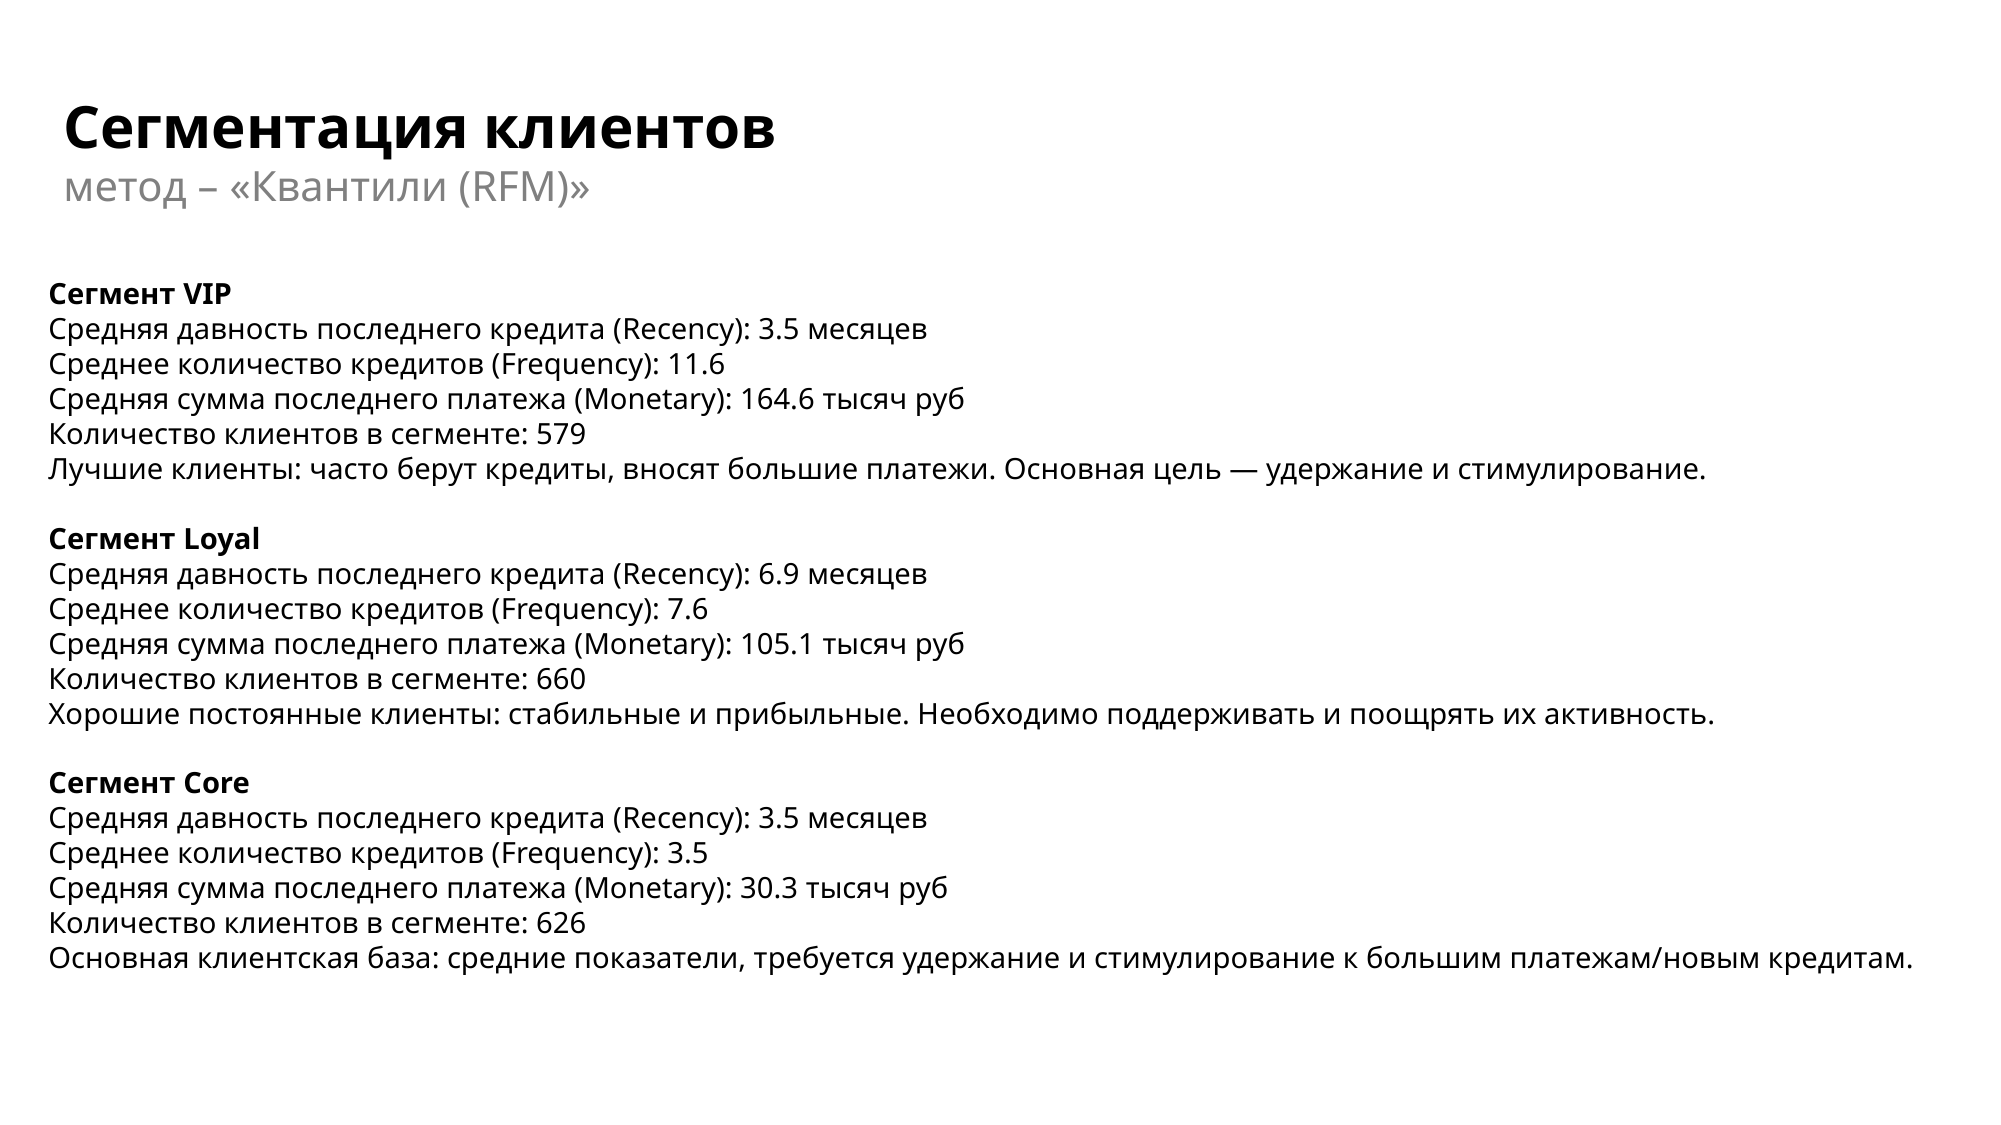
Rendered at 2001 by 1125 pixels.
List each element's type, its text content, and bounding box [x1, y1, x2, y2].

text_box Сегментация клиентов метод – «Квантили (RFM)» [48, 88, 911, 212]
list Сегмент VIP Средняя давность последнего кредита (Recency): 3.5 месяцев Среднее количество кредитов (Frequency): 11.6 Средняя сумма последнего платежа (Monetary): 164.6 тысяч руб Количество клиентов в сегменте: 579 Лучшие клиенты: часто берут кредиты, вносят большие платежи. Основная цель — удержание и стимулирование. Сегмент Loyal Средняя давность последнего кредита (Recency): 6.9 месяцев Среднее количество кредитов (Frequency): 7.6 Средняя сумма последнего платежа (Monetary): 105.1 тысяч руб Количество клиентов в сегменте: 660 Хорошие постоянные клиенты: стабильные и прибыльные. Необходимо поддерживать и поощрять их активность. Сегмент Core Средняя давность последнего кредита (Recency): 3.5 месяцев Среднее количество кредитов (Frequency): 3.5 Средняя сумма последнего платежа (Monetary): 30.3 тысяч руб Количество клиентов в сегменте: 626 Основная клиентская база: средние показатели, требуется удержание и стимулирование к большим платежам/новым кредитам. [48, 275, 1971, 975]
